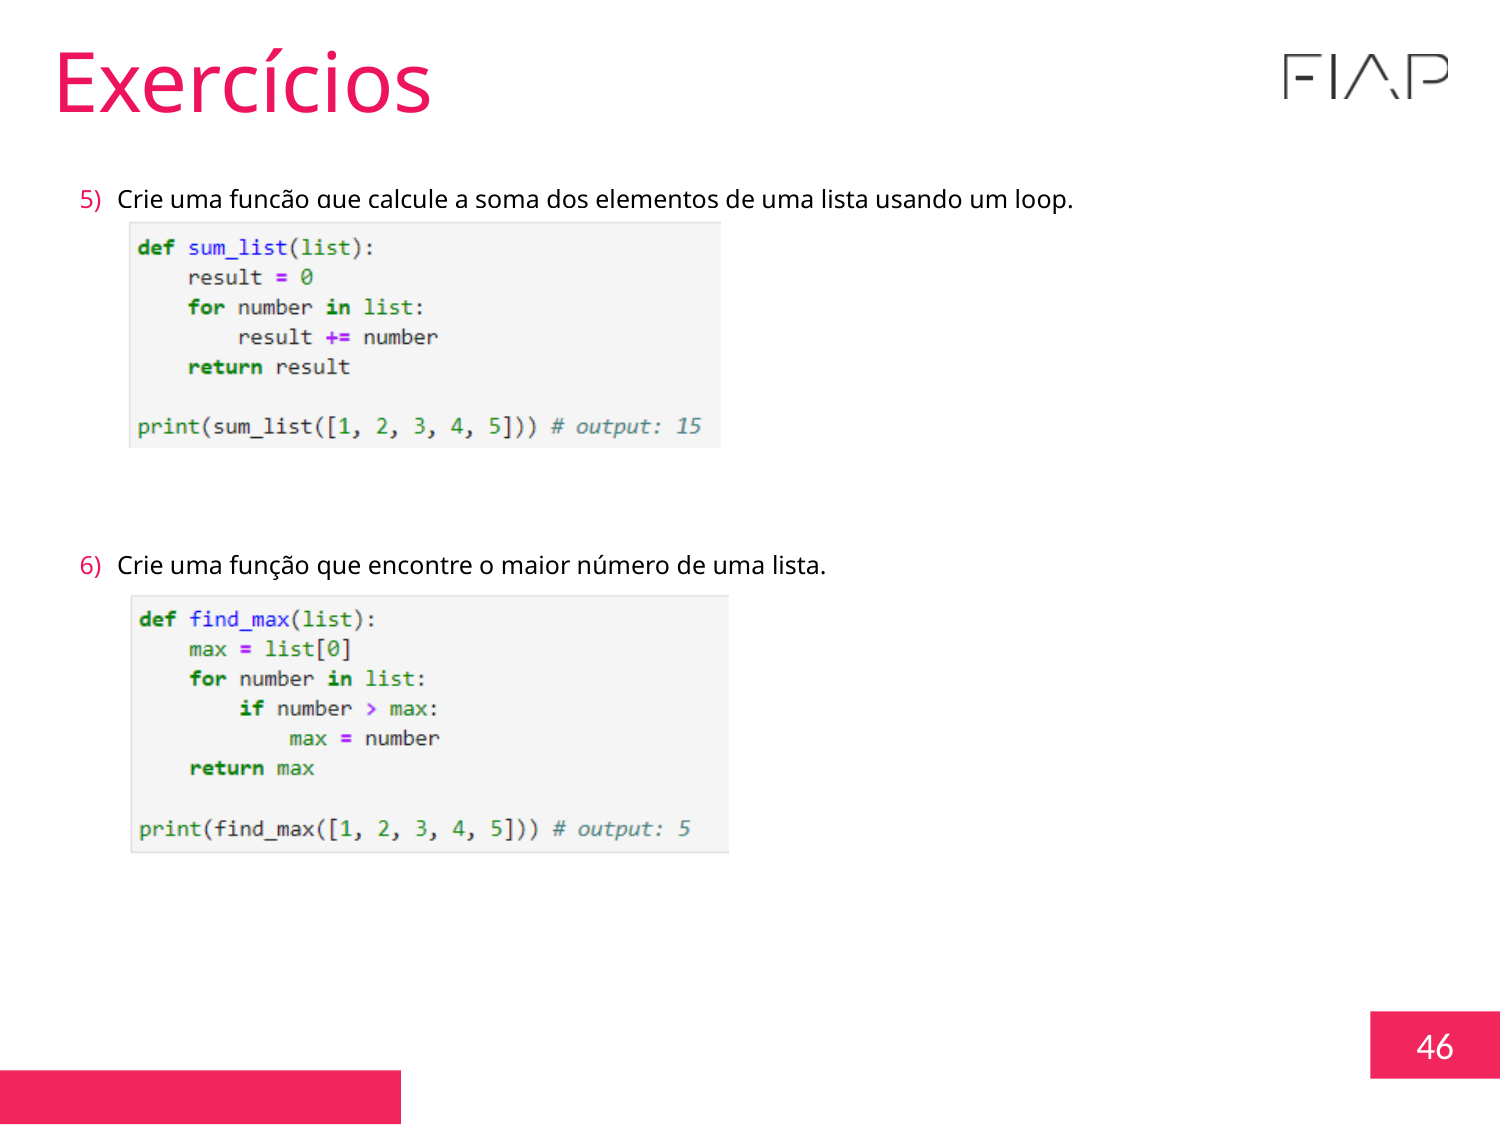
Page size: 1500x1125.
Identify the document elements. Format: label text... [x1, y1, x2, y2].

text_box Crie uma função que encontre o maior número de uma lista. [64, 527, 1152, 598]
text_box Crie uma função que calcule a soma dos elementos de uma lista usando um loop. [64, 160, 1152, 231]
text_box Exercícios [37, 21, 1152, 137]
picture [123, 586, 729, 855]
picture [123, 208, 721, 448]
